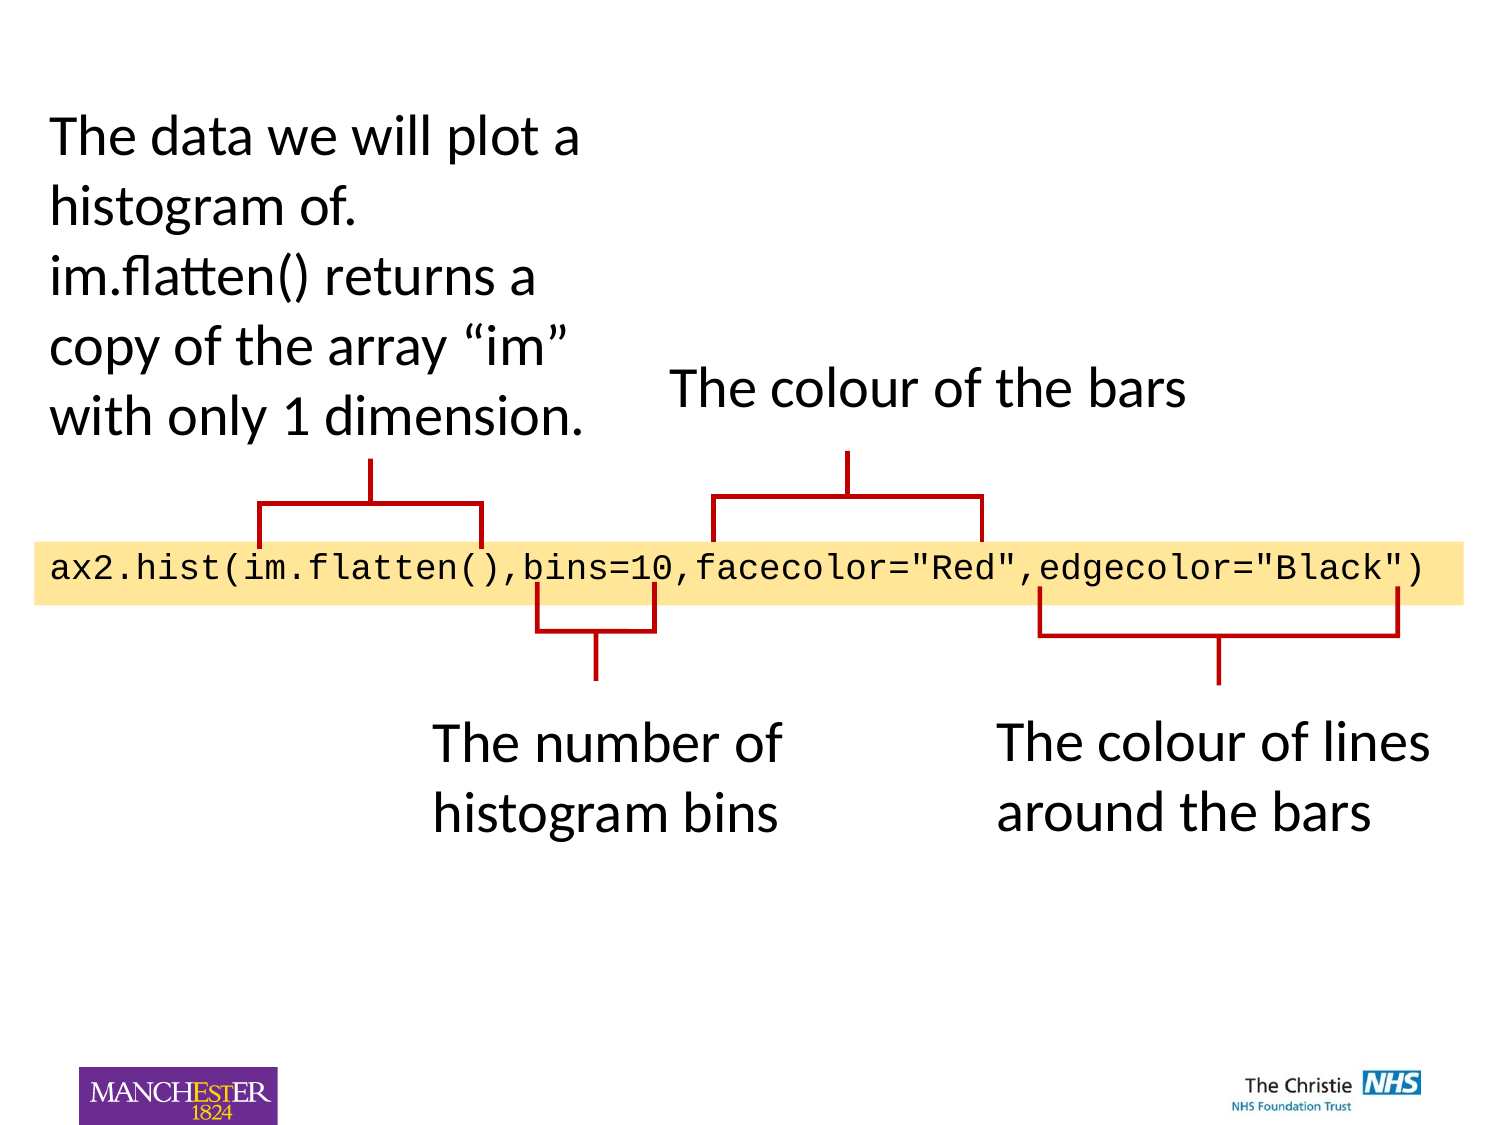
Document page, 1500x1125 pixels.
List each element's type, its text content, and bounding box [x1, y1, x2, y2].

picture [1165, 1062, 1421, 1125]
text_box [1039, 586, 1399, 686]
text_box The colour of the bars [654, 341, 1214, 427]
text_box The data we will plot a histogram of. im.flatten() returns a copy of the array “im” with only 1 dimension. [34, 89, 647, 455]
text_box [259, 458, 482, 550]
list ax2.hist(im.flatten(),bins=10,facecolor="Red",edgecolor="Black") [34, 541, 1464, 606]
text_box [536, 581, 656, 681]
text_box The number of histogram bins [418, 697, 819, 852]
text_box The colour of lines around the bars [981, 695, 1464, 851]
text_box [713, 450, 982, 542]
picture [79, 1067, 278, 1125]
